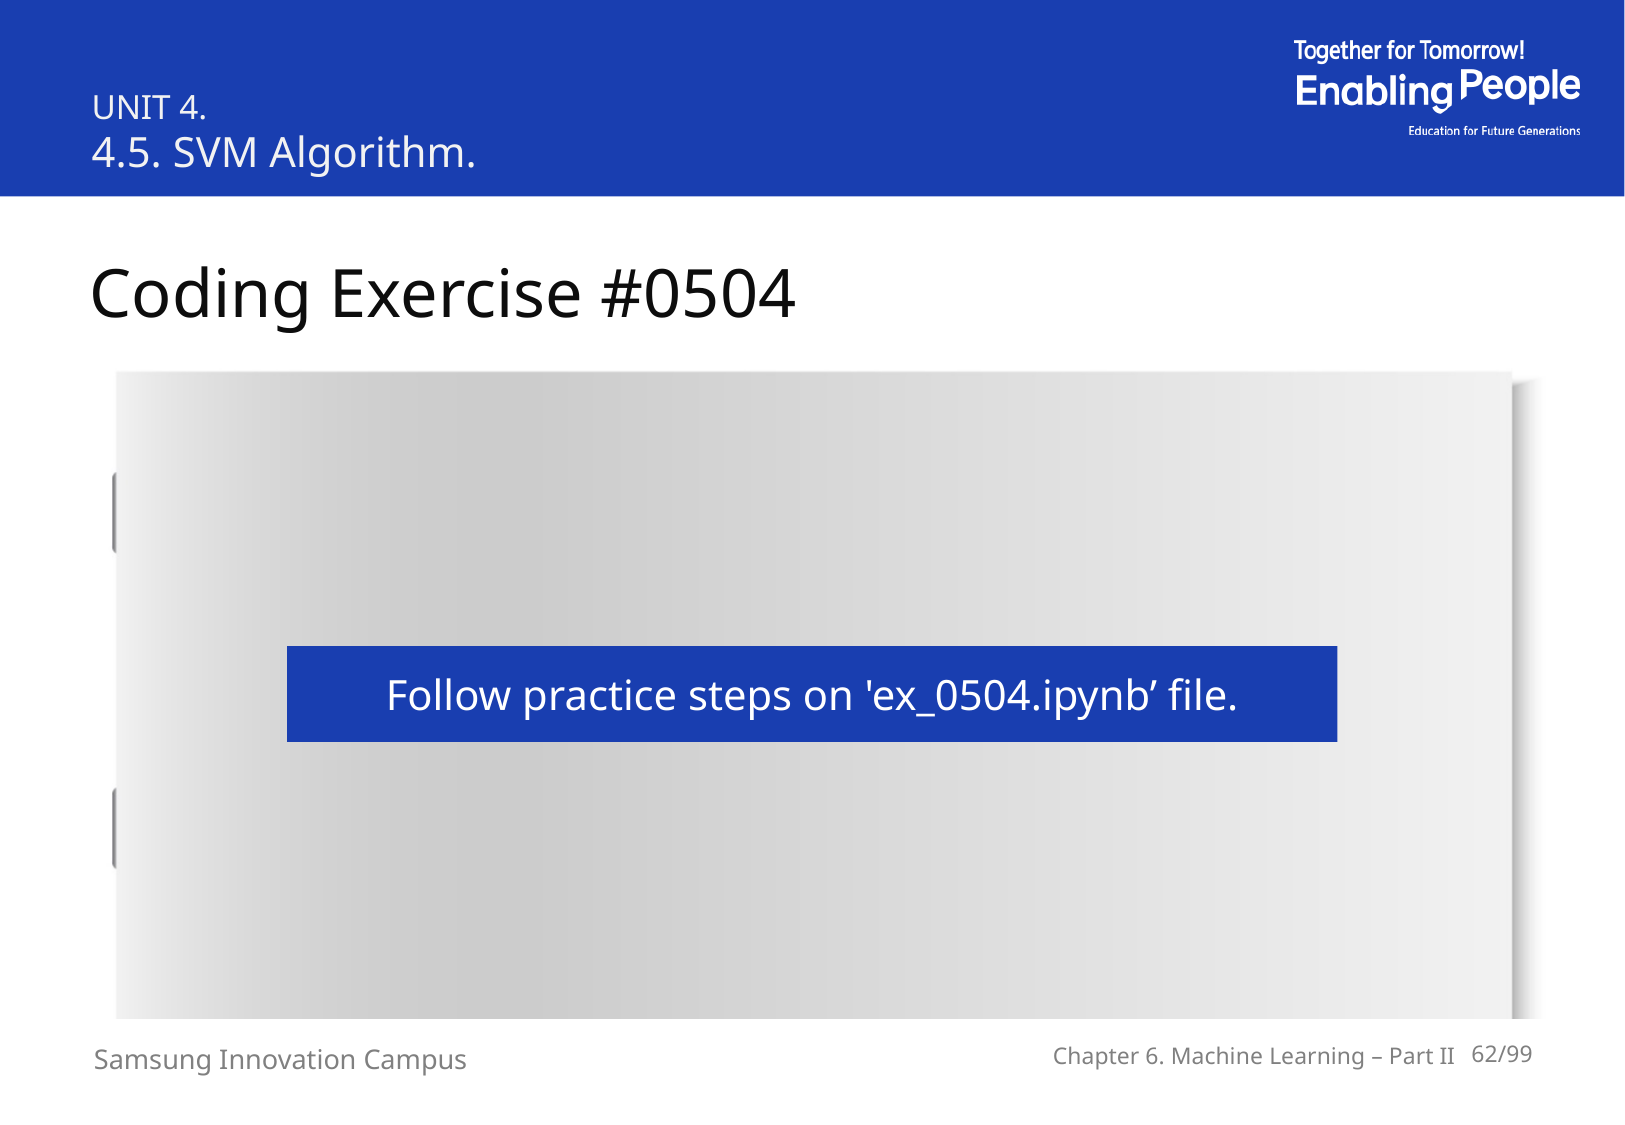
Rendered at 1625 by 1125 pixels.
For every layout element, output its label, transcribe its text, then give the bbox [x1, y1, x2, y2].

text_box UNIT 4. 4.5. SVM Algorithm. [91, 85, 1048, 177]
picture [1294, 40, 1580, 135]
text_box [57, 250, 1577, 1019]
